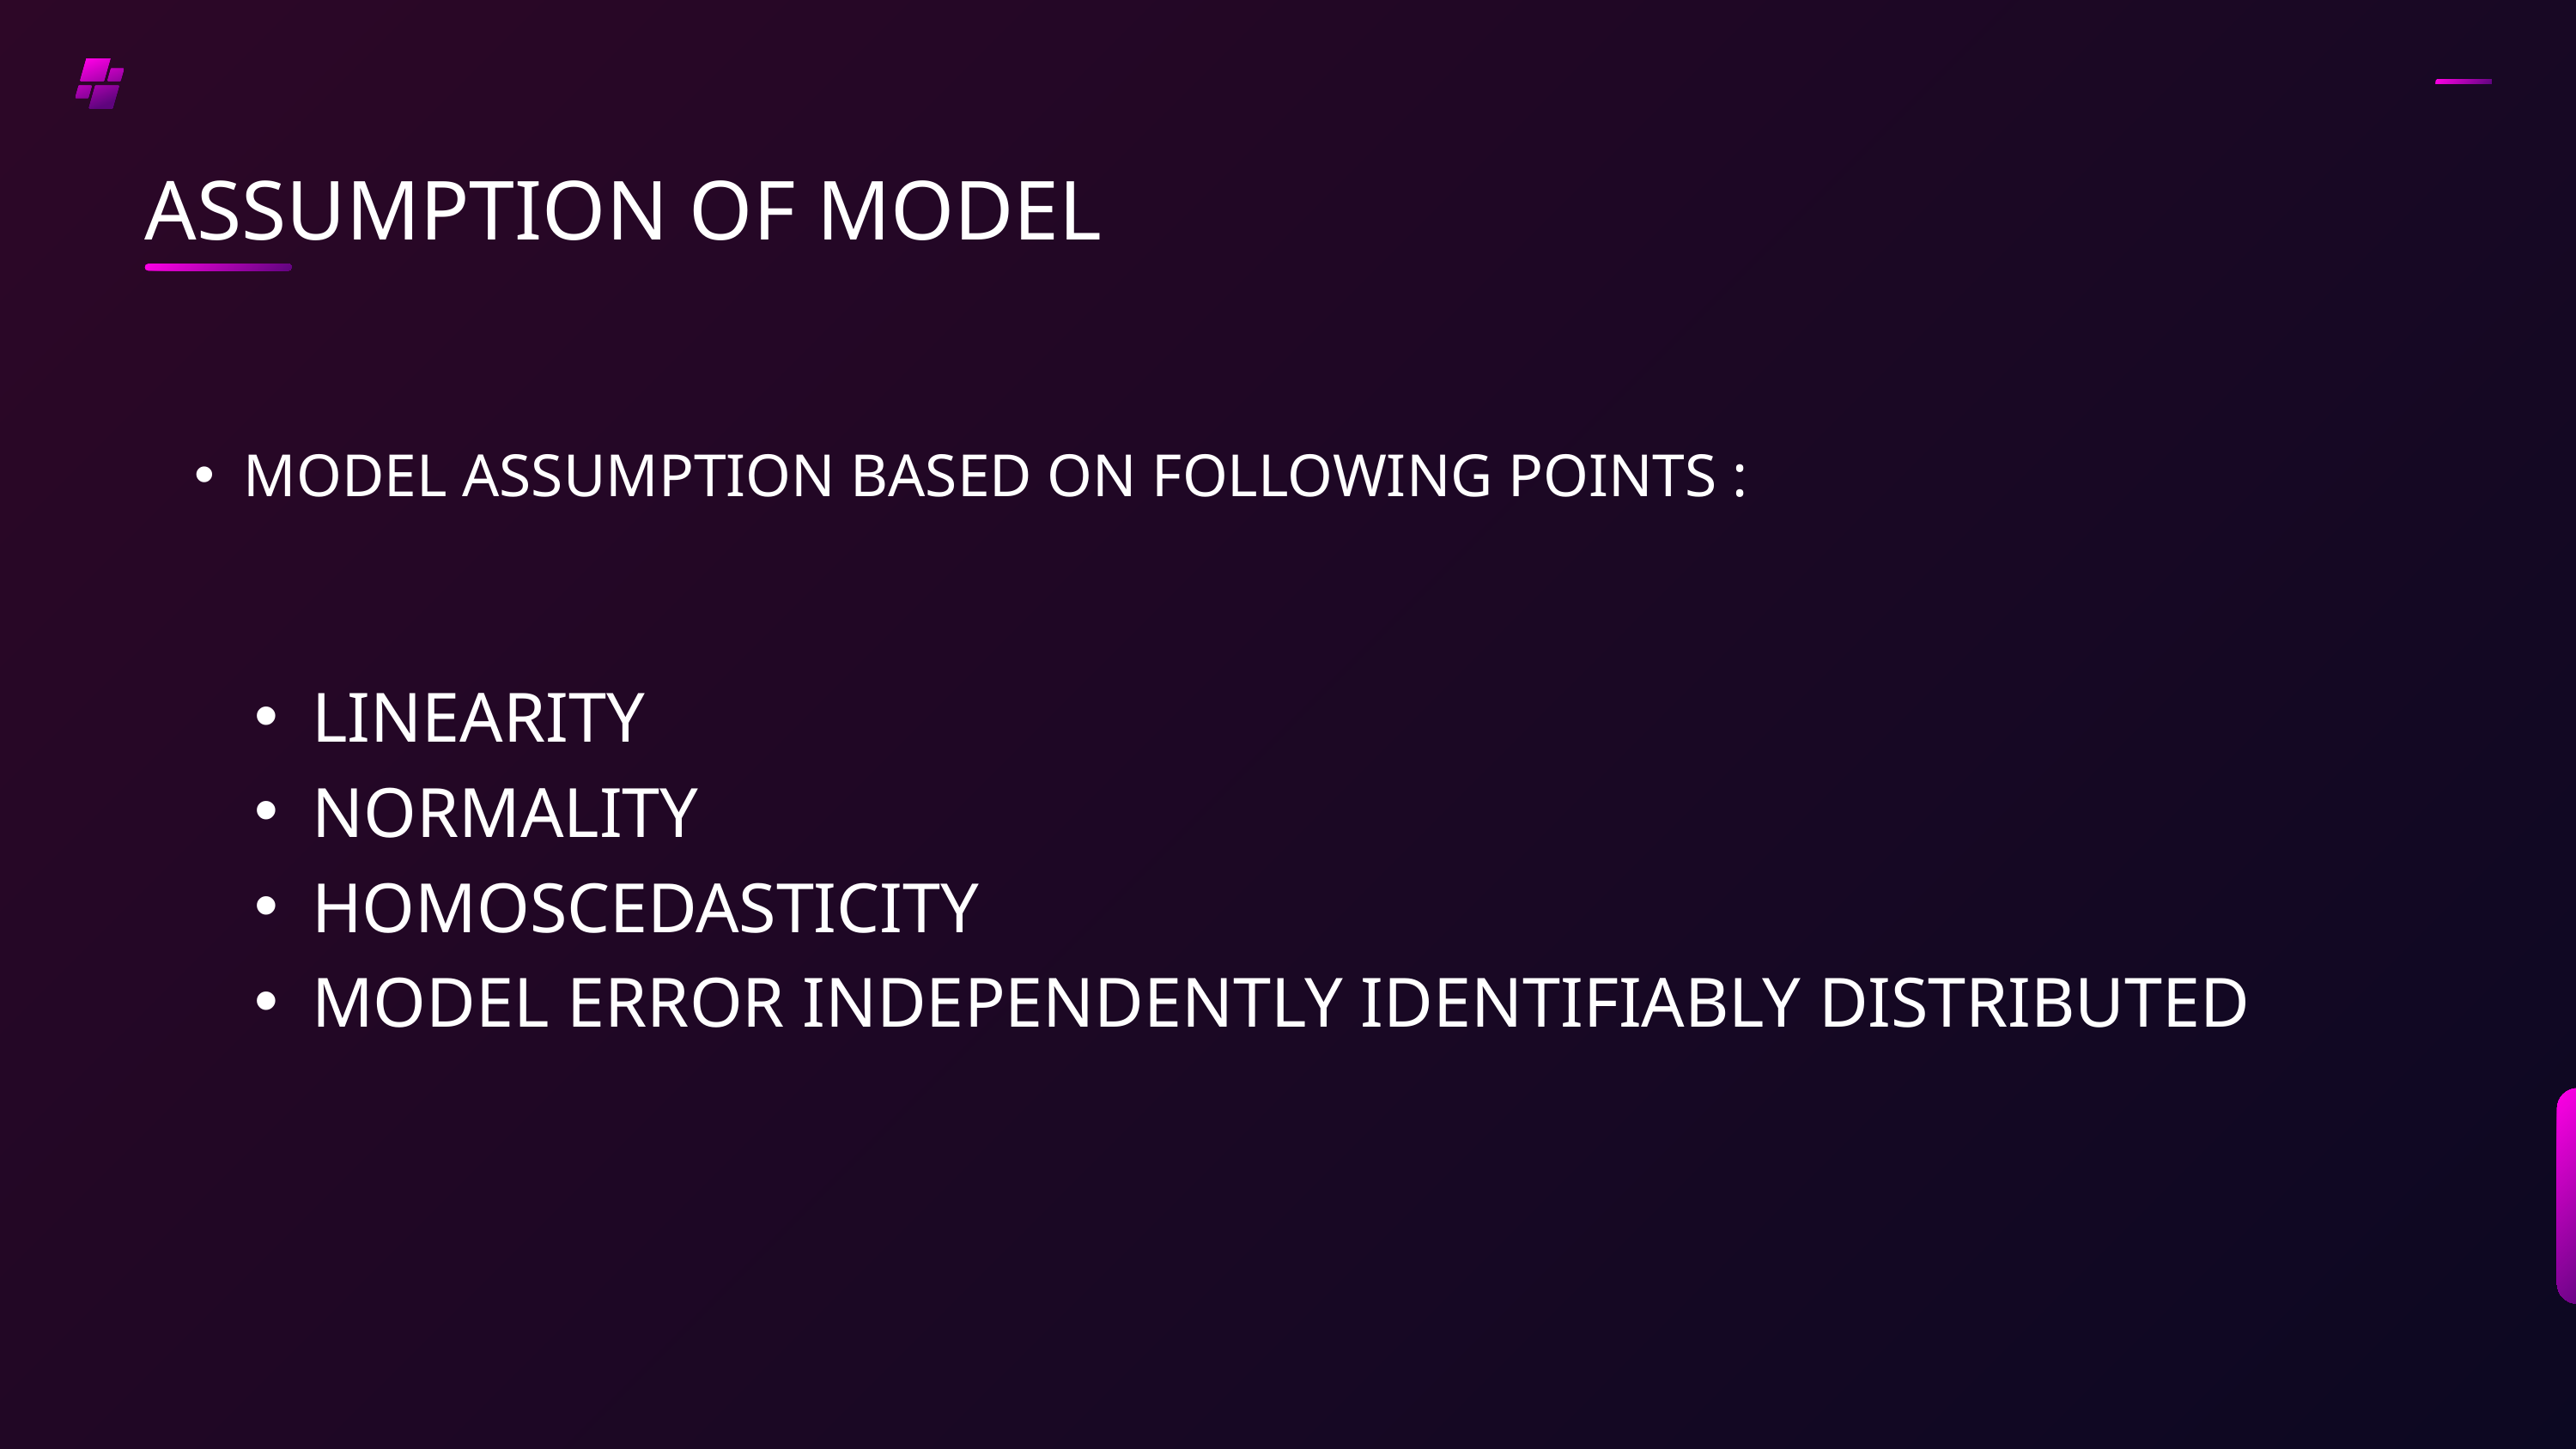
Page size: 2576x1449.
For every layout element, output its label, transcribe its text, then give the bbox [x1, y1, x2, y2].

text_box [2556, 1088, 2576, 1304]
text_box [75, 58, 125, 110]
text_box LINEARITY NORMALITY HOMOSCEDASTICITY MODEL ERROR INDEPENDENTLY IDENTIFIABLY DISTRIBUTED [196, 660, 2318, 1137]
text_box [144, 264, 292, 271]
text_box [2435, 79, 2493, 84]
text_box MODEL ASSUMPTION BASED ON FOLLOWING POINTS : [144, 427, 2492, 509]
text_box ASSUMPTION OF MODEL [144, 161, 1338, 257]
